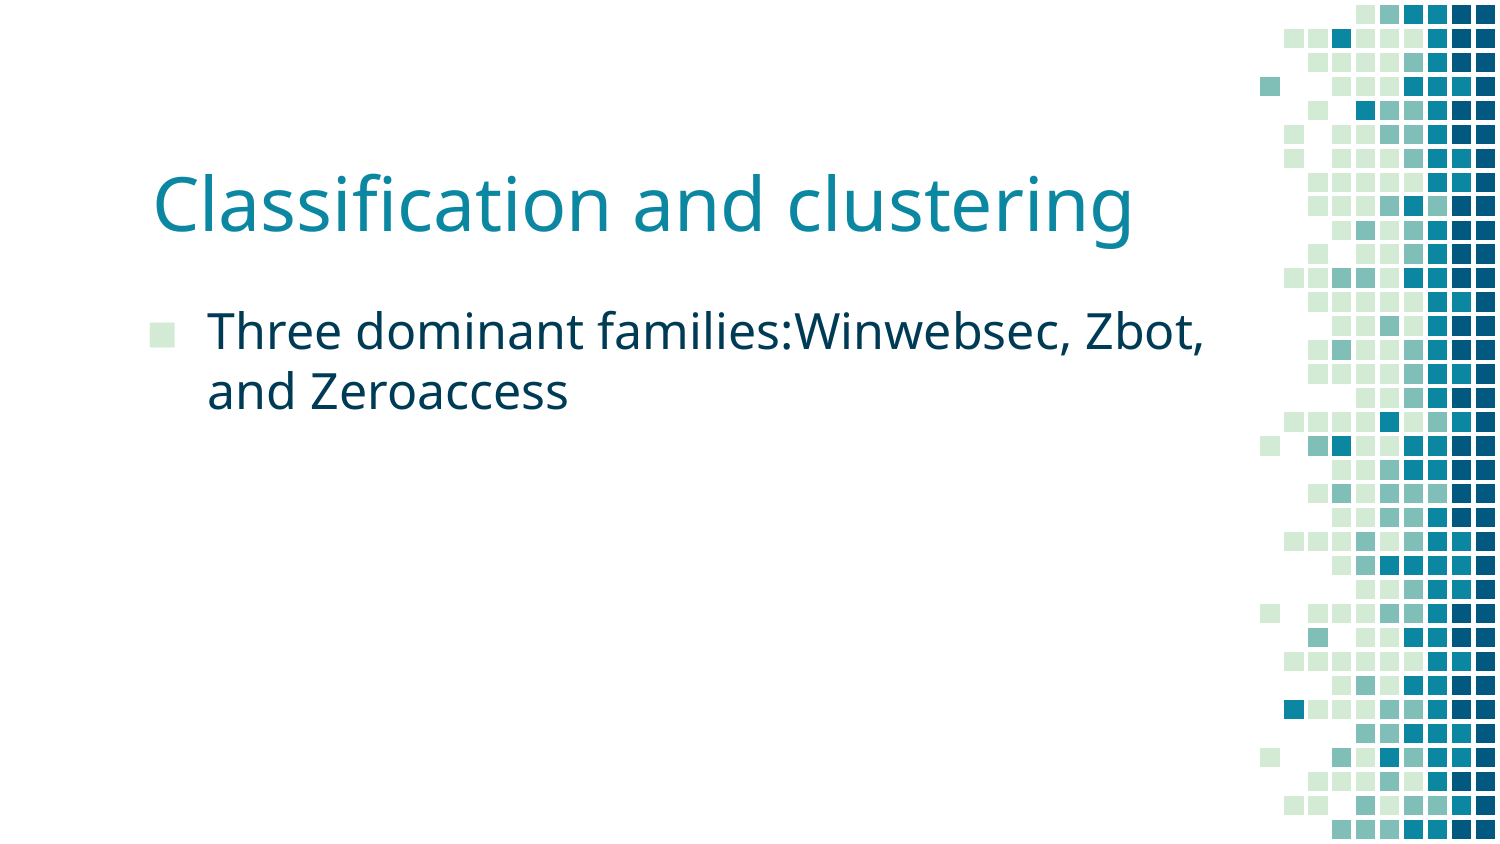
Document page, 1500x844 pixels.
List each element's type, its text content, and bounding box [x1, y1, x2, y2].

list Three dominant families:Winwebsec, Zbot, and Zeroaccess [117, 284, 1227, 774]
title Classification and clustering [117, 121, 1227, 262]
